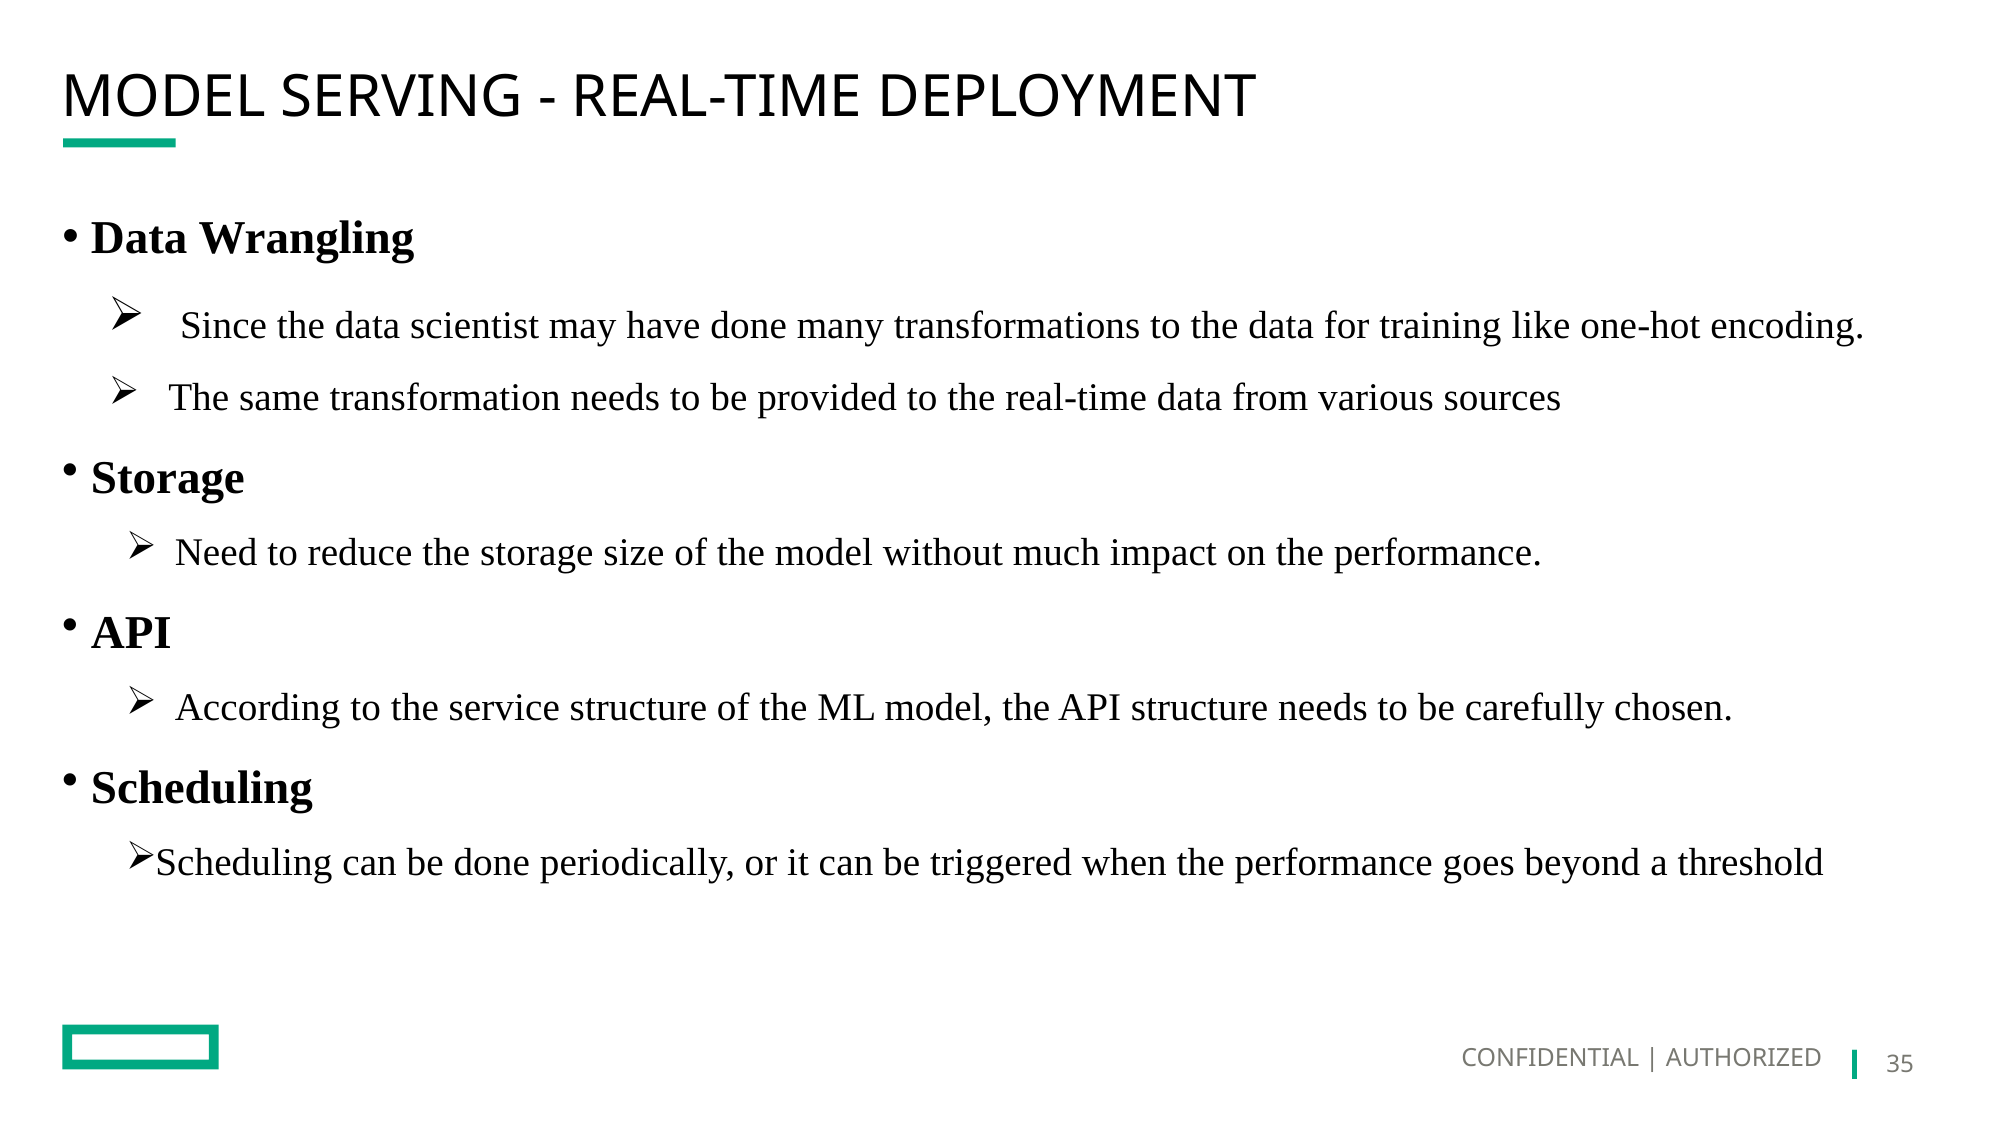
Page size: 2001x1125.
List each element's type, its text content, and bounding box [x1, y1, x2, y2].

list Data Wrangling Since the data scientist may have done many transformations to the data for training like one-hot encoding. The same transformation needs to be provided to the real-time data from various sources Storage Need to reduce the storage size of the model without much impact on the performance. API According to the service structure of the ML model, the API structure needs to be carefully chosen. Scheduling Scheduling can be done periodically, or it can be triggered when the performance goes beyond a threshold [58, 159, 1938, 1005]
picture [1852, 1043, 1857, 1079]
footer CONFIDENTIAL | AUTHORIZED [610, 1005, 1838, 1073]
title Model serving - real-time deployment [42, 60, 1938, 135]
slide_number 35 [1837, 1033, 1950, 1094]
